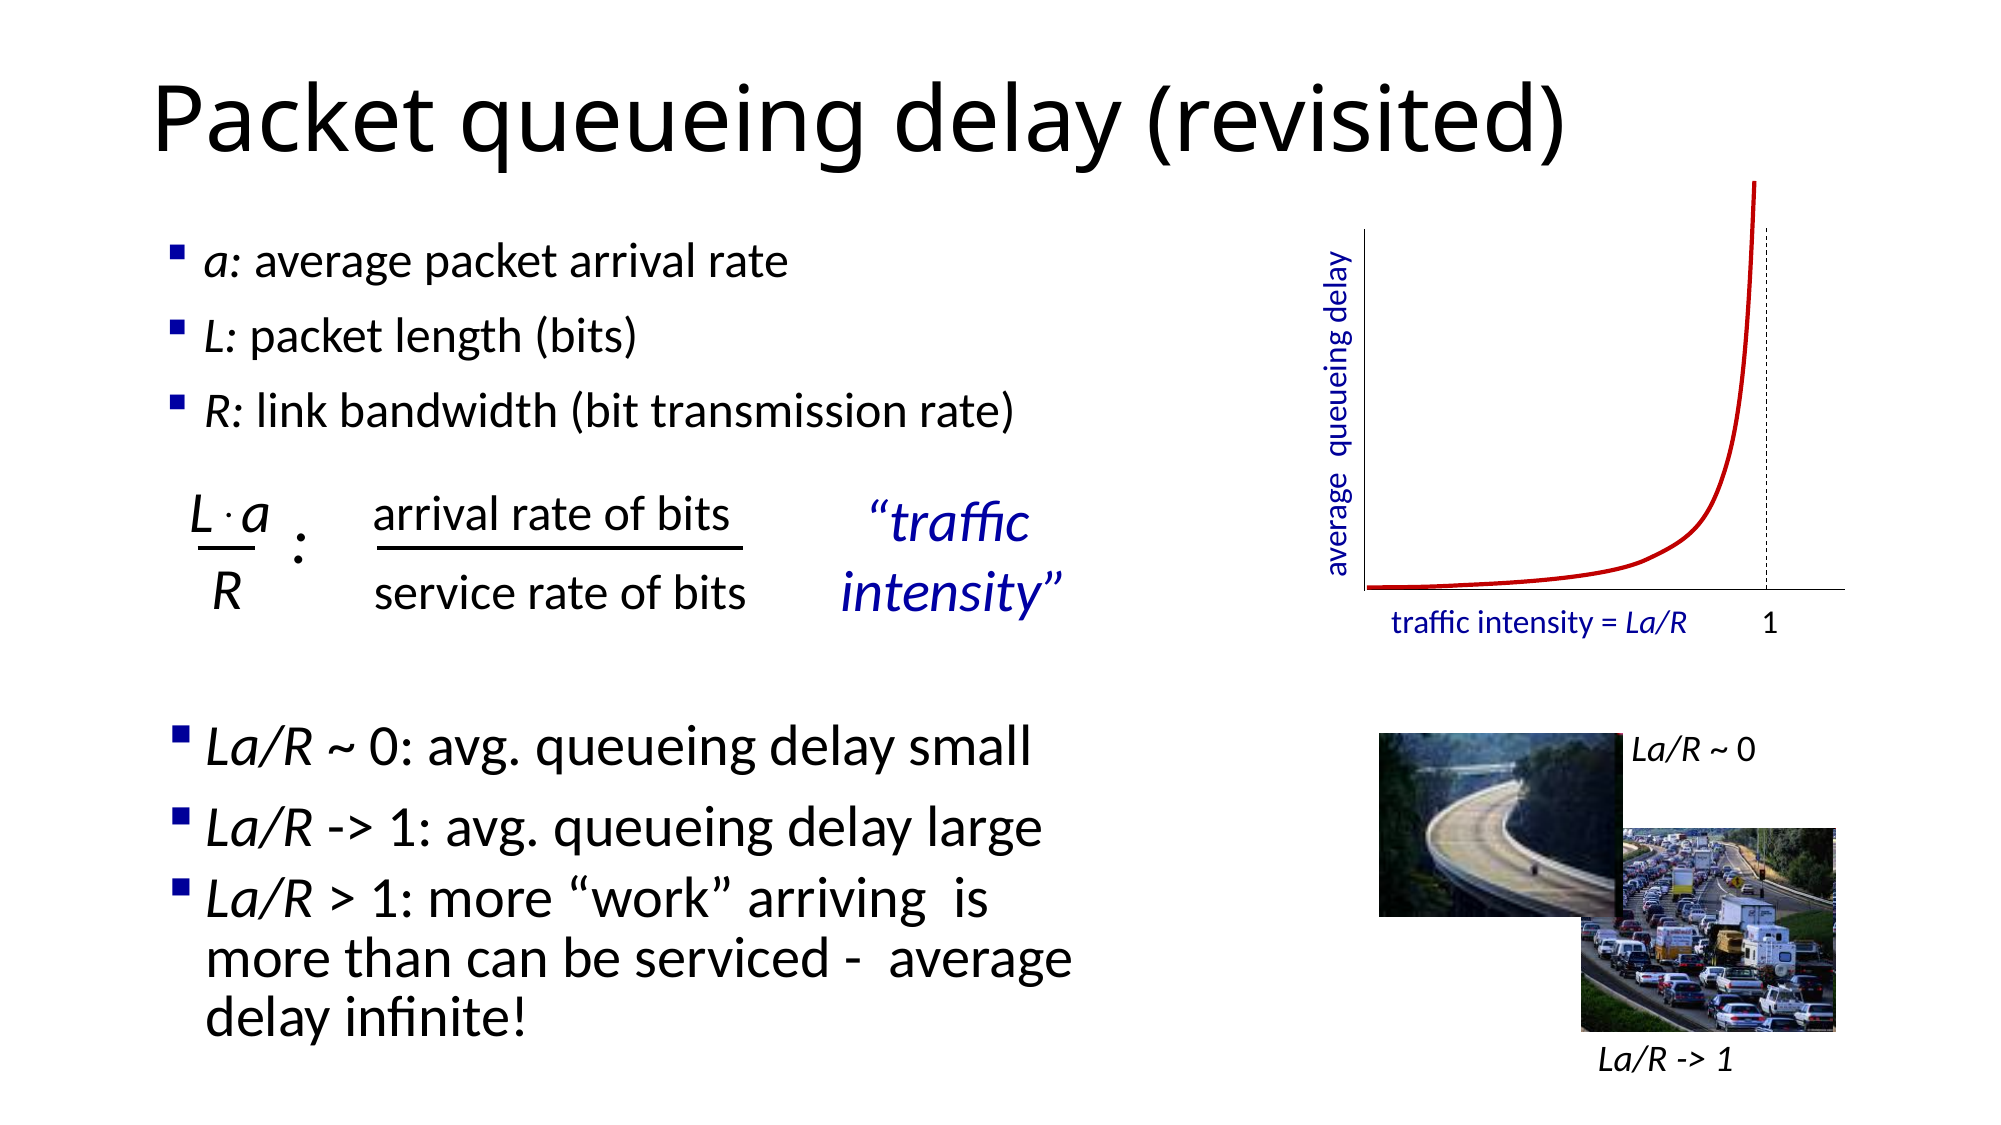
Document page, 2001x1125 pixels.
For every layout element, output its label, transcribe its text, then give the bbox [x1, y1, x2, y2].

text_box La/R ~ 0: avg. queueing delay small La/R -> 1: avg. queueing delay large La/R > 1: more “work” arriving is more than can be serviced - average delay infinite! [152, 699, 1134, 1017]
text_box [1379, 716, 1836, 1088]
title Packet queueing delay (revisited) [135, 47, 1861, 195]
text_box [1312, 180, 1846, 672]
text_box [196, 543, 765, 630]
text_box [174, 467, 748, 553]
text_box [197, 489, 743, 585]
text_box “traffic intensity” [825, 476, 1083, 631]
text_box a: average packet arrival rate L: packet length (bits) R: link bandwidth (bit transmission rate) [150, 227, 1079, 520]
